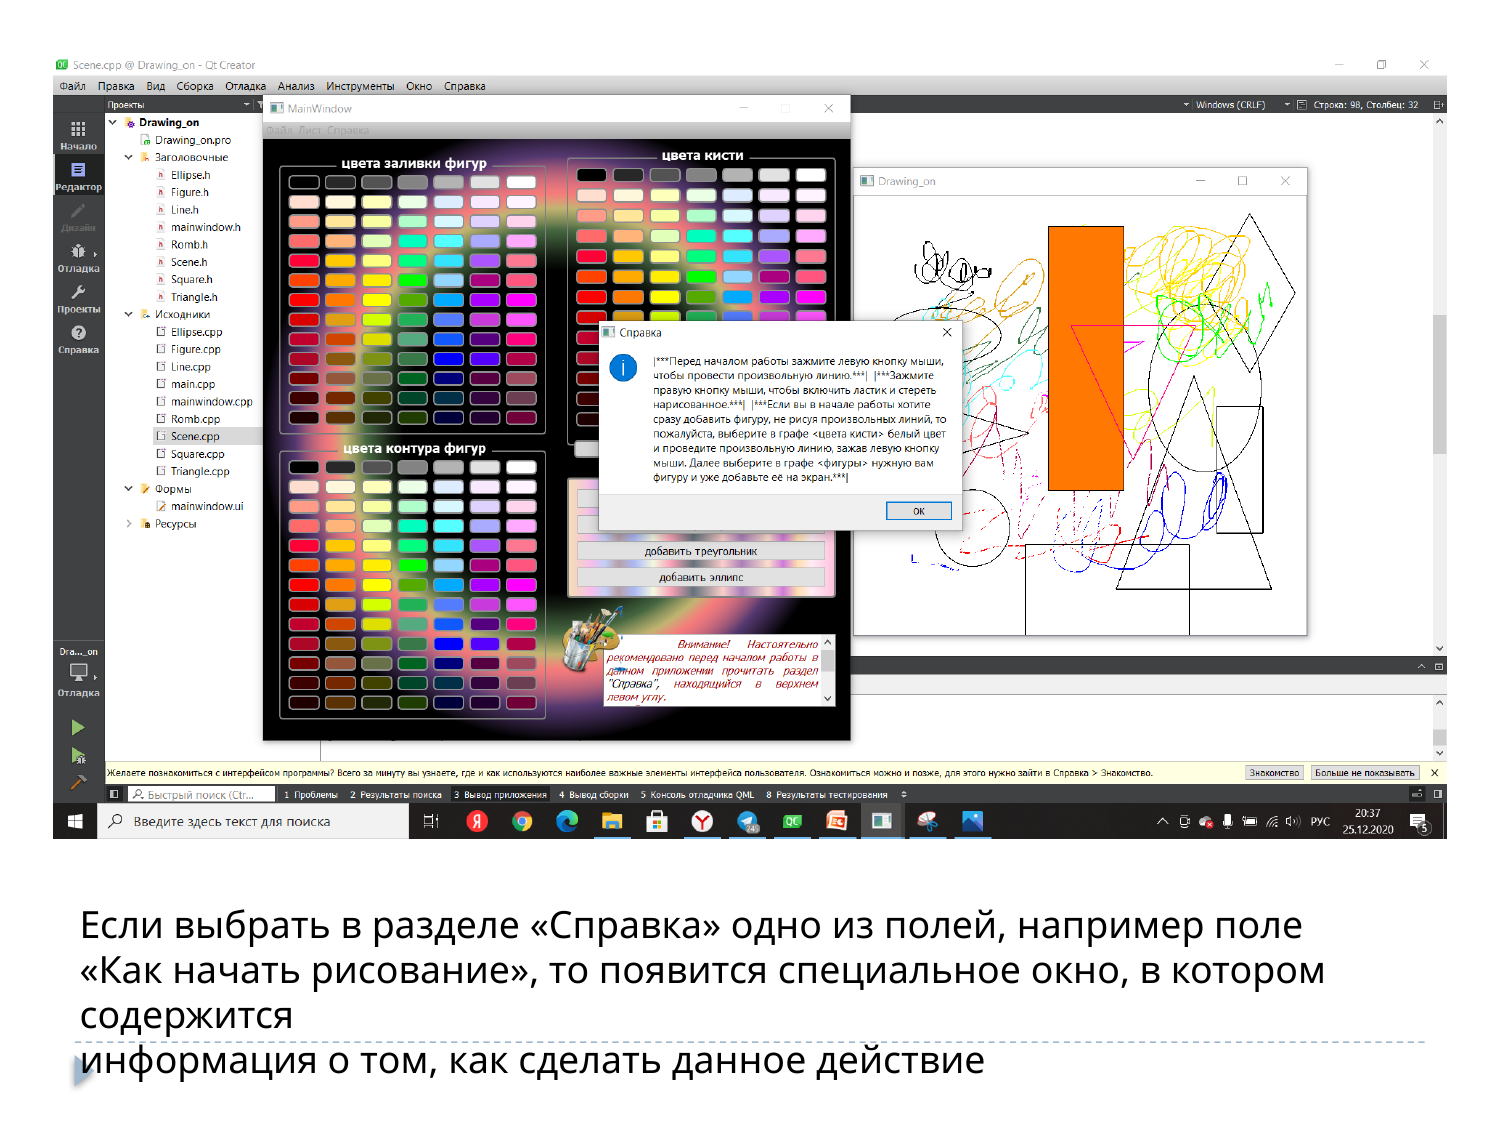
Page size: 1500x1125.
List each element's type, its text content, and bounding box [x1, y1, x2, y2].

text_box Если выбрать в разделе «Справка» одно из полей, например поле «Как начать рисование», то появится специальное окно, в котором содержится информация о том, как сделать данное действие [64, 893, 1400, 1125]
picture [52, 54, 1448, 839]
